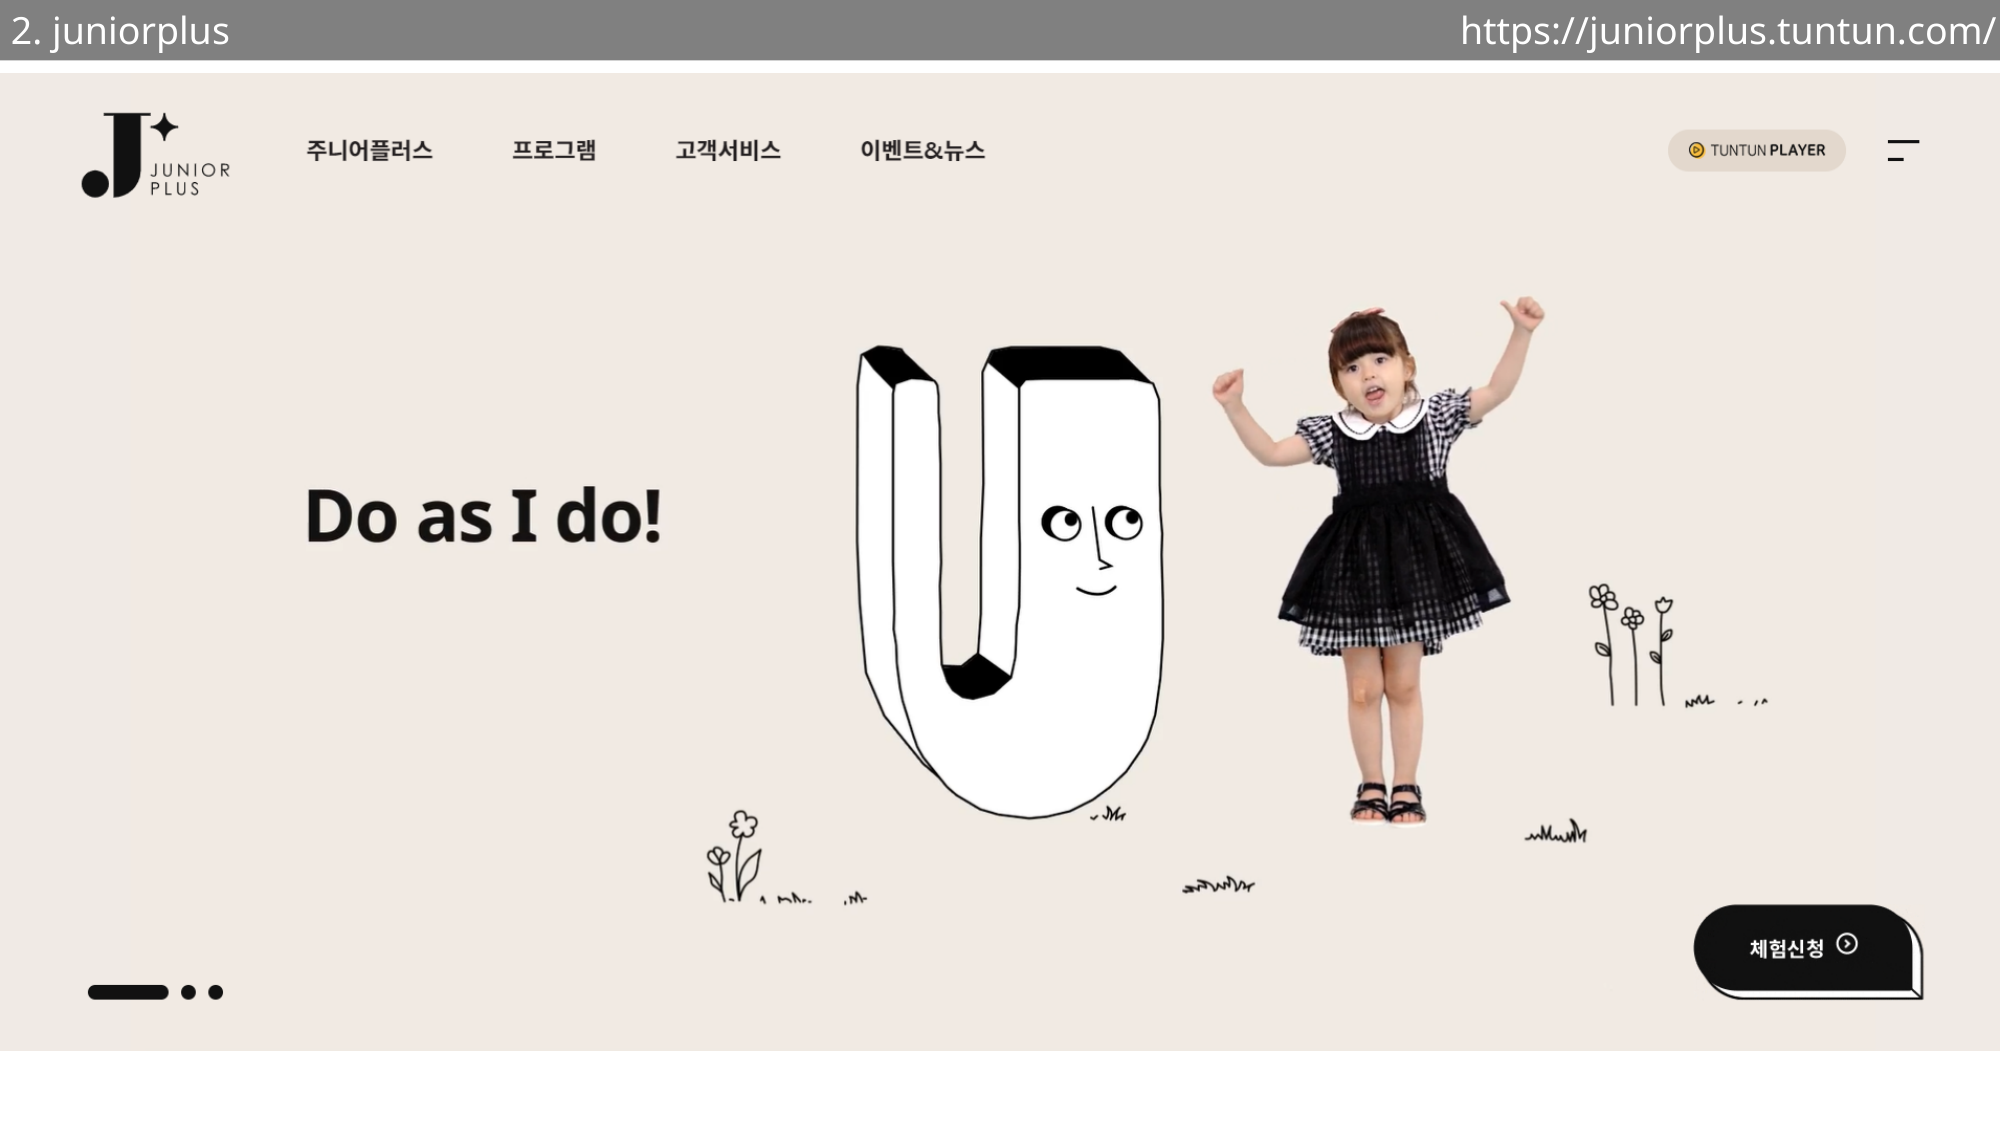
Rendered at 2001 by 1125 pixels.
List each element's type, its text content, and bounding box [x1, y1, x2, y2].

text_box 2. juniorplus [0, 0, 245, 60]
picture [0, 73, 2000, 1051]
text_box https://juniorplus.tuntun.com/ [1445, 0, 2000, 60]
text_box [0, 0, 2000, 62]
